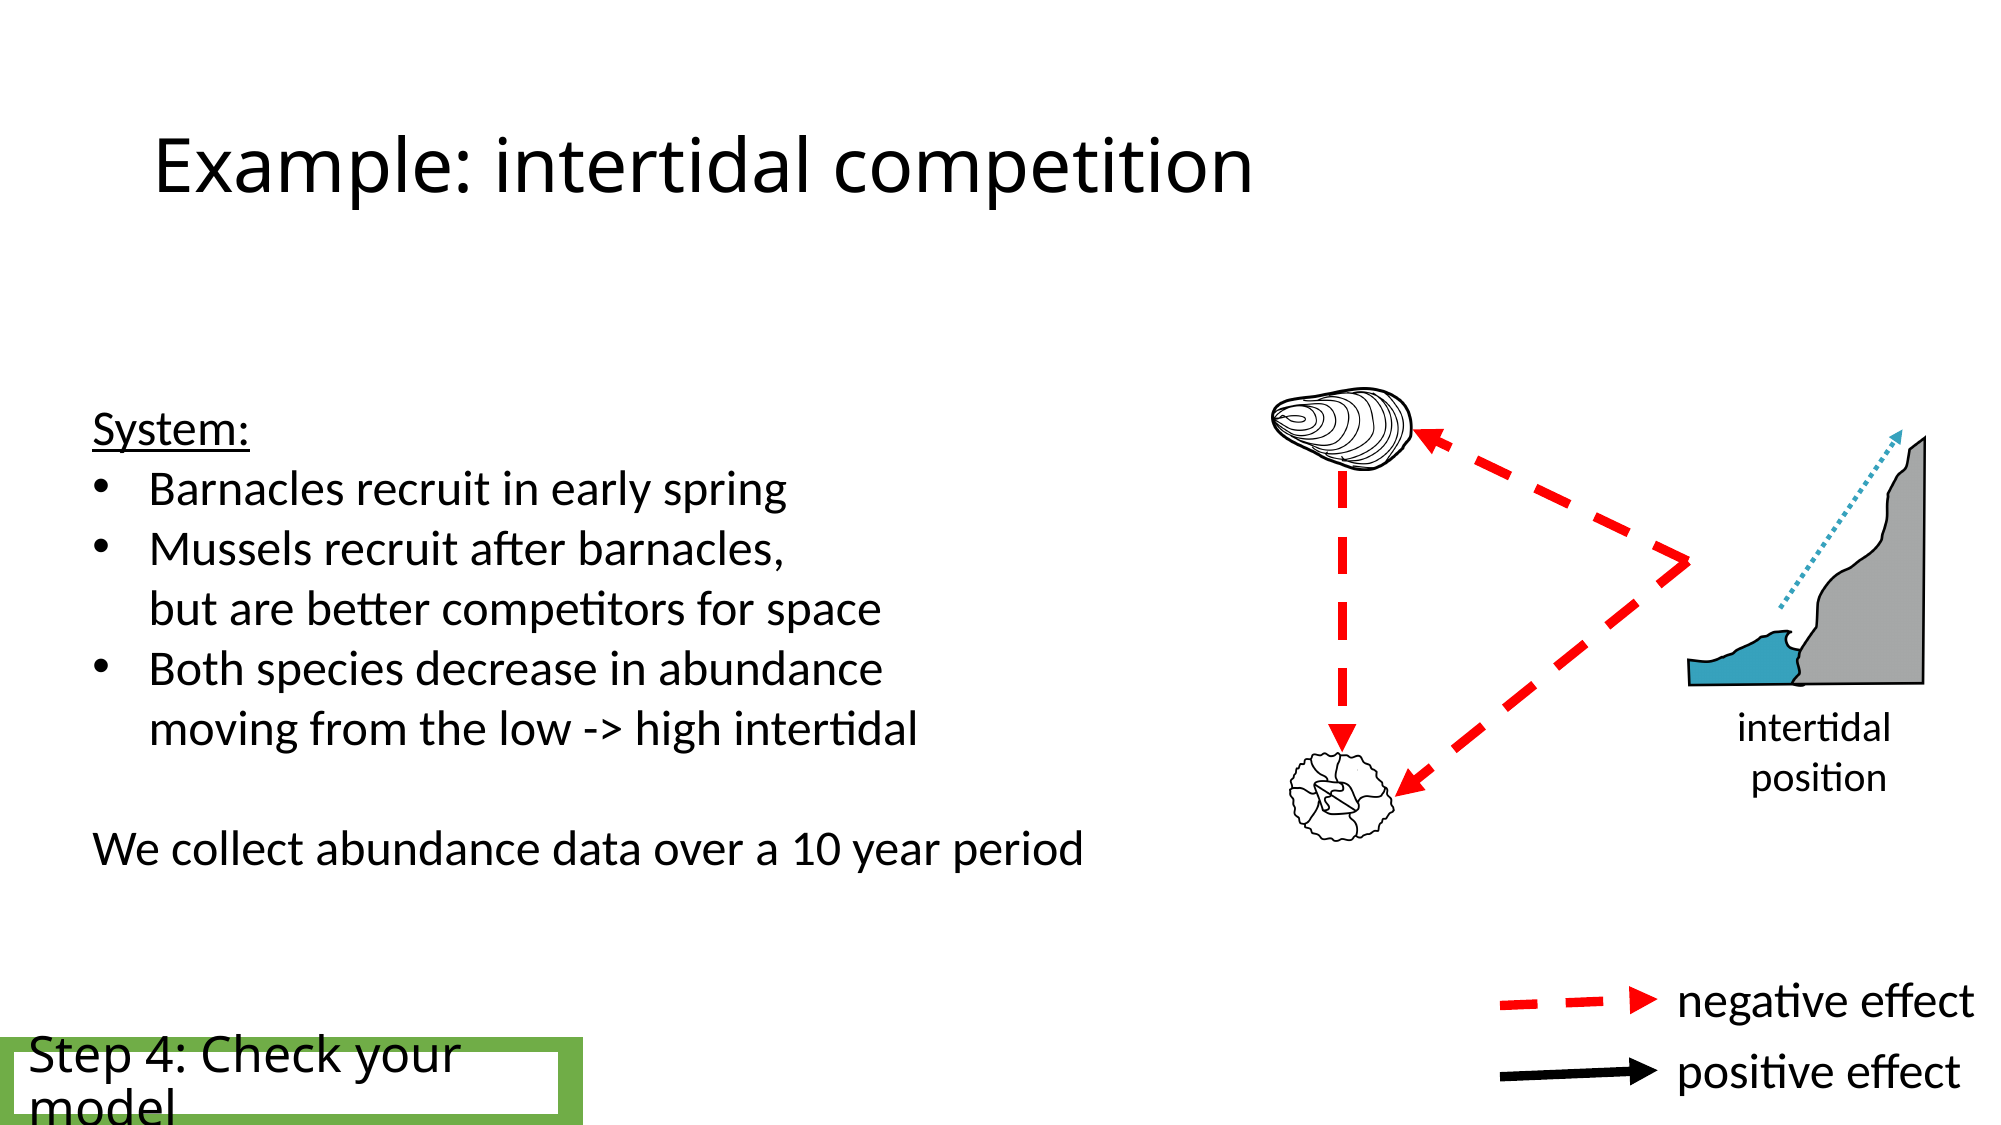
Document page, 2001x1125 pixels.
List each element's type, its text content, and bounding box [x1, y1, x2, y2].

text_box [1412, 429, 1688, 561]
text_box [1499, 1070, 1658, 1077]
text_box negative effect [1662, 959, 1991, 1035]
text_box positive effect [1661, 1031, 1977, 1106]
picture [1289, 752, 1395, 842]
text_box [1780, 429, 1903, 609]
text_box System: Barnacles recruit in early spring Mussels recruit after barnacles, but are better competitors for space Both species decrease in abundance moving from the low -> high intertidal We collect abundance data over a 10 year period [77, 387, 1101, 883]
picture [1688, 435, 1926, 687]
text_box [1499, 998, 1658, 1006]
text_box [1394, 561, 1688, 797]
picture [1271, 387, 1413, 471]
text_box intertidal position [1720, 692, 1918, 808]
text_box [0, 1037, 582, 1125]
title Example: intertidal competition [137, 59, 1863, 278]
